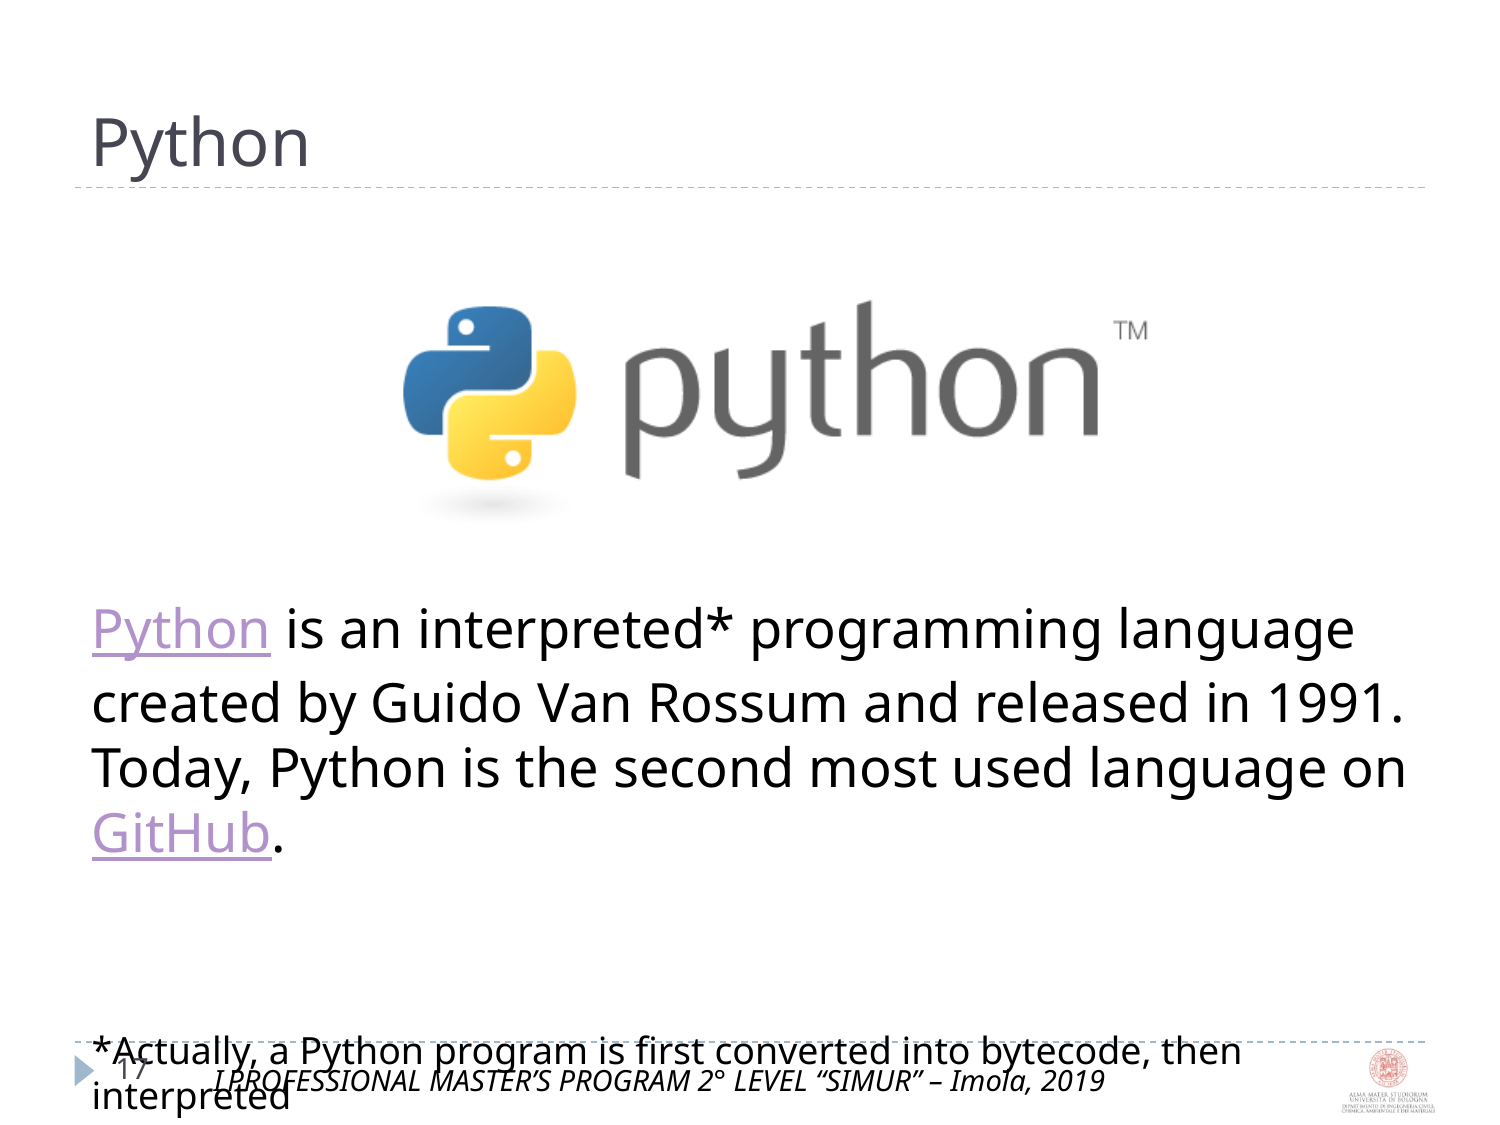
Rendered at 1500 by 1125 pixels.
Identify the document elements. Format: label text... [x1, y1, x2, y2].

text_box Python is an interpreted* programming language created by Guido Van Rossum and released in 1991. Today, Python is the second most used language on GitHub. *Actually, a Python program is first converted into bytecode, then interpreted [76, 219, 1427, 997]
picture [1340, 1046, 1436, 1114]
picture [280, 255, 1220, 573]
title Python [75, 24, 1425, 188]
slide_number ‹#› [100, 1042, 426, 1103]
text_box I PROFESSIONAL MASTER’S PROGRAM 2° LEVEL “SIMUR” – Imola, 2019 [198, 1054, 1302, 1106]
